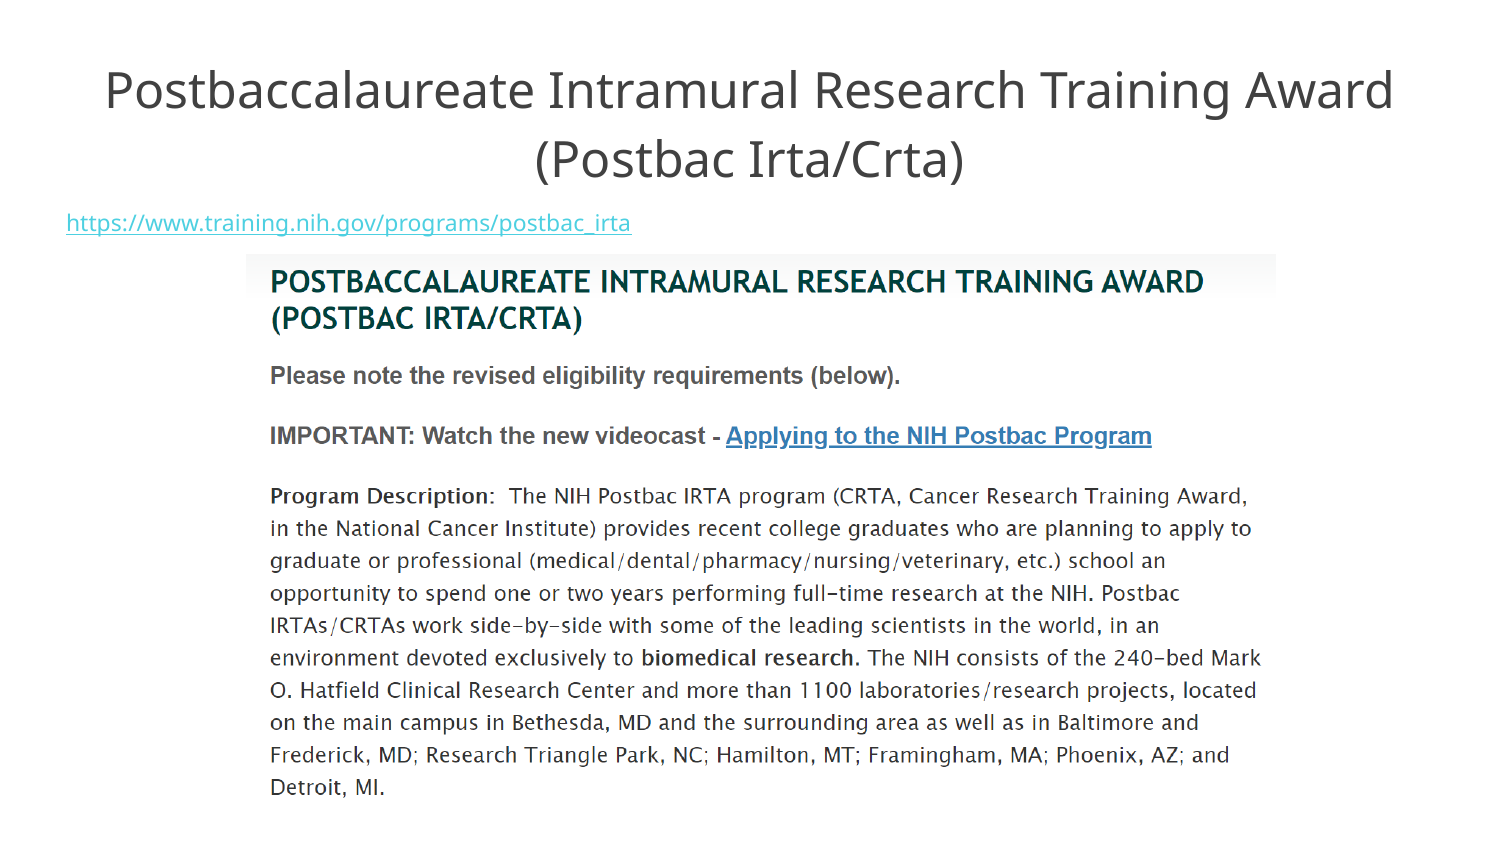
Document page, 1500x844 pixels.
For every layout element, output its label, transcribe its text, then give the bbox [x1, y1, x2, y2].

title Postbaccalaureate Intramural Research Training Award (Postbac Irta/Crta) [51, 34, 1449, 181]
list https://www.training.nih.gov/programs/postbac_irta [51, 189, 1449, 750]
picture [245, 254, 1276, 815]
